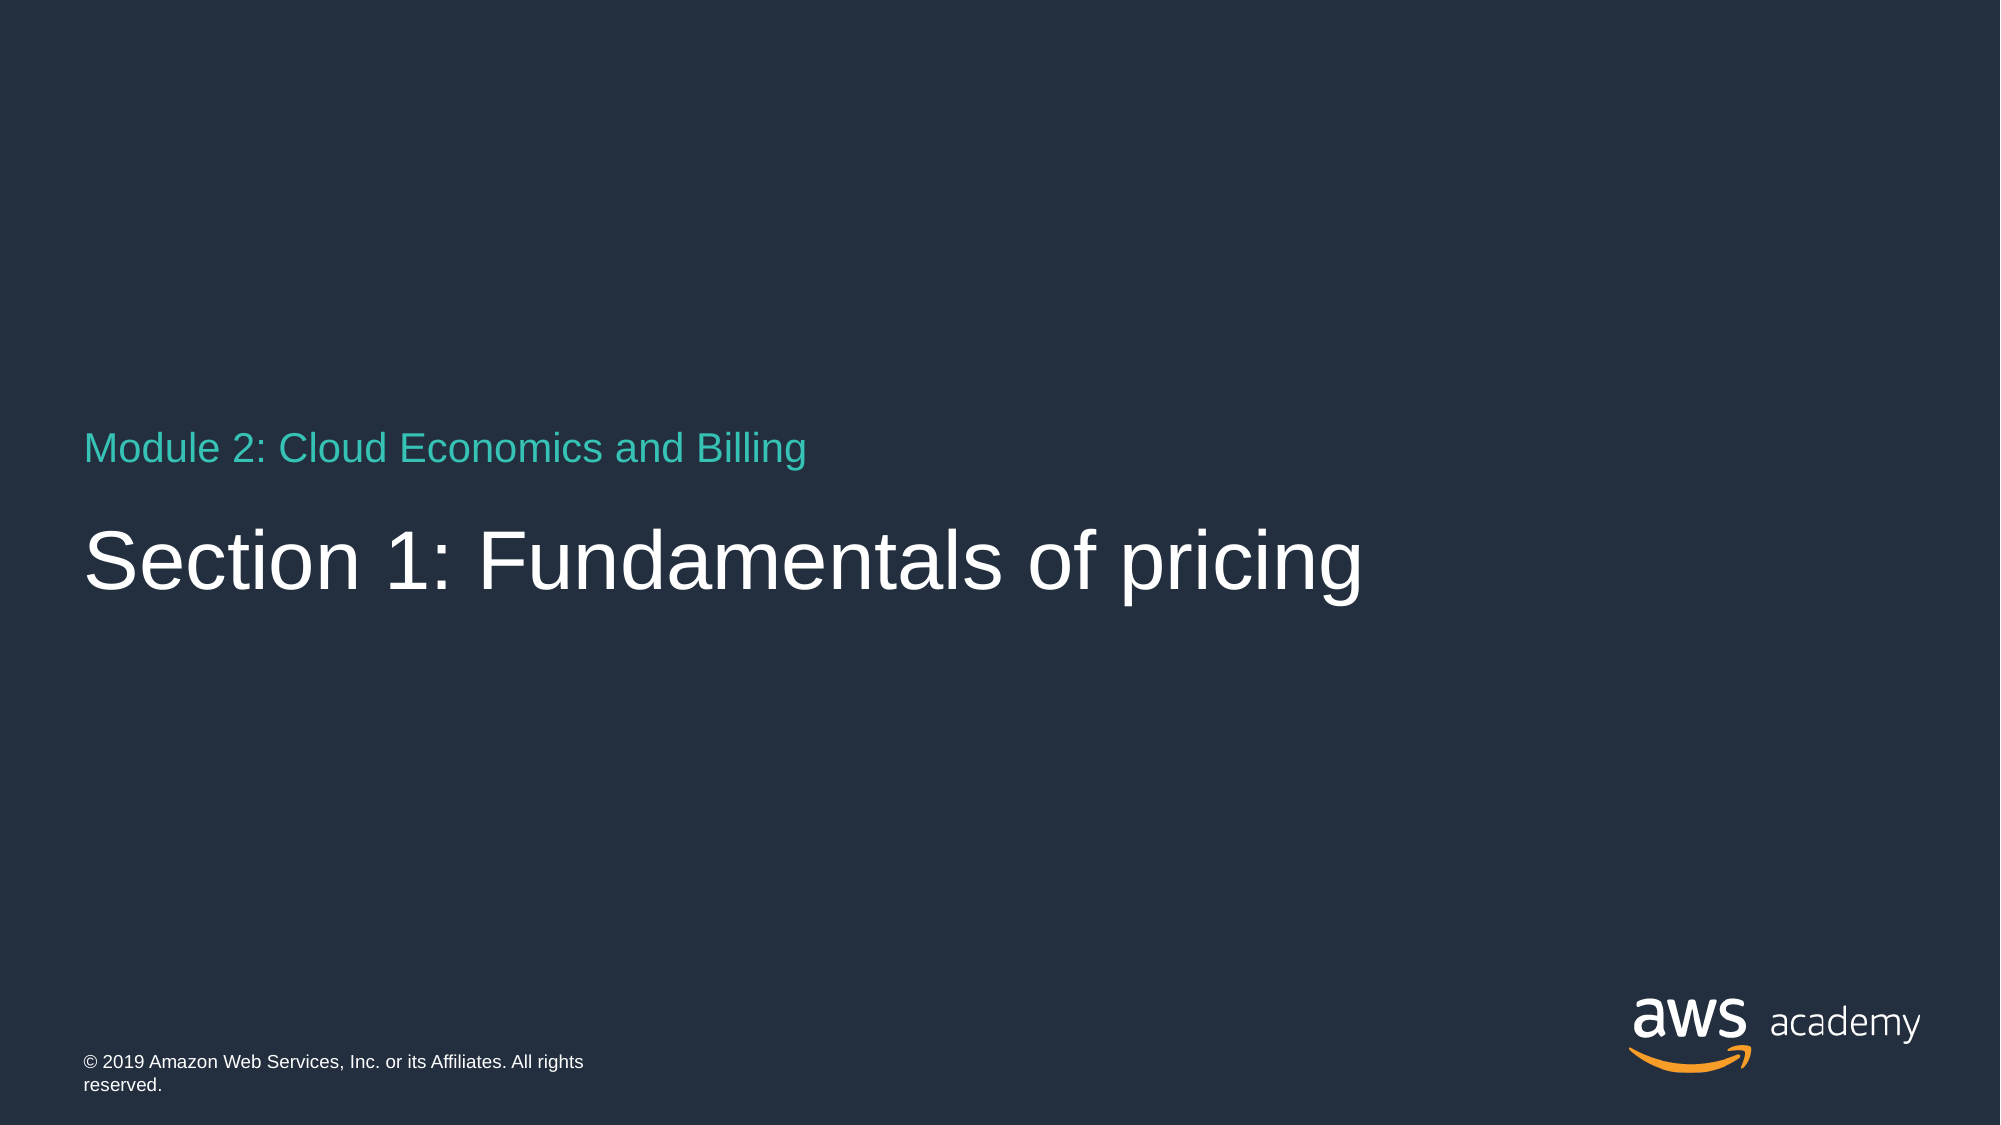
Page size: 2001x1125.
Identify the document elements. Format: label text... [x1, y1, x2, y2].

title Section 1: Fundamentals of pricing [68, 523, 1932, 602]
picture [1629, 998, 1920, 1073]
list Module 2: Cloud Economics and Billing [68, 418, 1586, 500]
footer © 2019 Amazon Web Services, Inc. or its Affiliates. All rights reserved. [68, 1042, 682, 1103]
